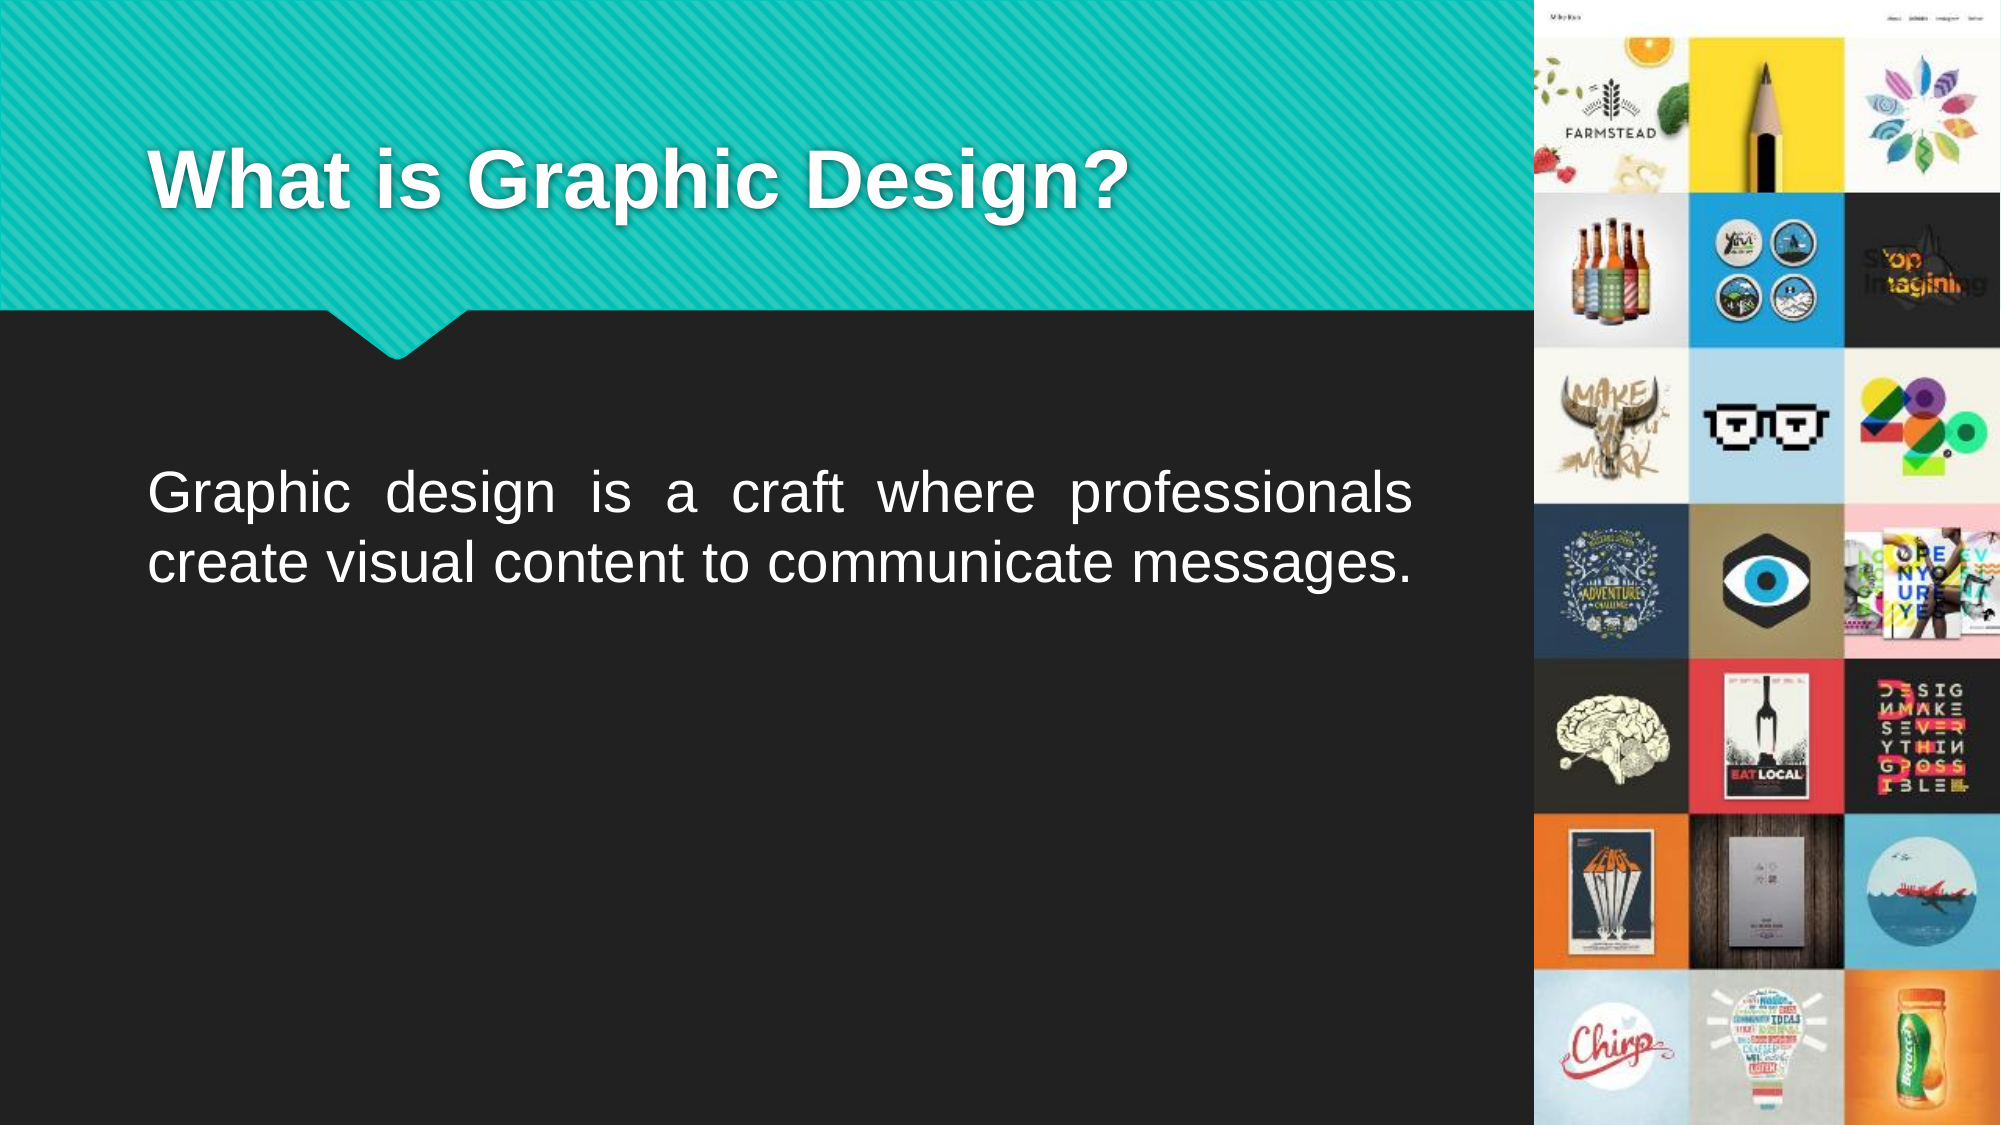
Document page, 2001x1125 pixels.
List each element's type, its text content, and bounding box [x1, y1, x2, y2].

text_box Graphic design is a craft where professionals create visual content to communicate messages. [132, 447, 1431, 602]
picture [1534, 0, 2000, 1125]
title What is Graphic Design? [132, 73, 1534, 233]
